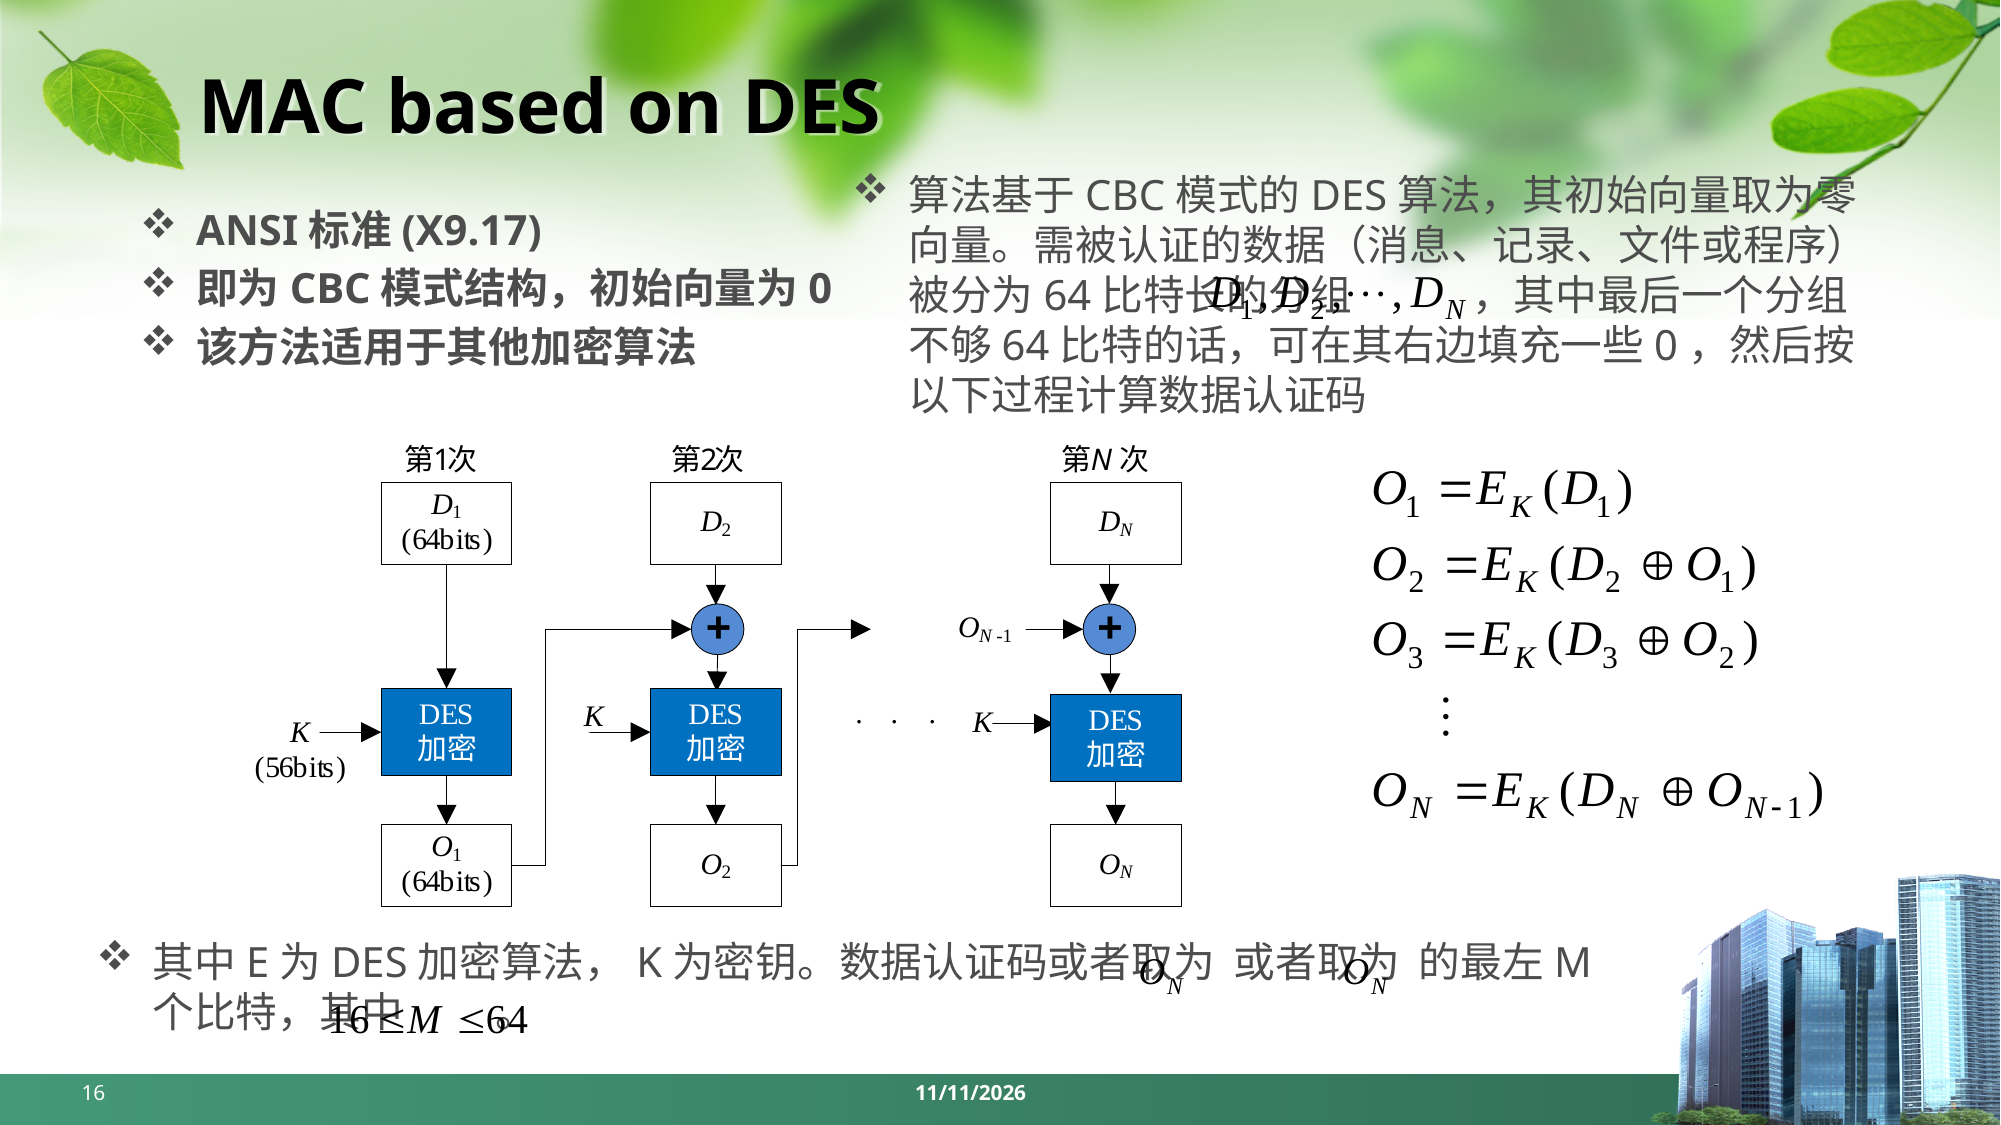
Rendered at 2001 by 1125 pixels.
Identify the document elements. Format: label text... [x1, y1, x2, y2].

list ANSI标准(X9.17) 即为CBC模式结构，初始向量为0 该方法适用于其他加密算法 [125, 196, 836, 379]
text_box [1199, 261, 1475, 329]
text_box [1133, 946, 1194, 1002]
slide_number 16 [66, 1072, 184, 1113]
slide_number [900, 1072, 1367, 1113]
text_box 其中E为DES加密算法，K为密钥。数据认证码或者取为 或者取为 的最左M个比特，其中 。 [81, 928, 1644, 1045]
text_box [1364, 456, 1835, 833]
text_box 算法基于CBC模式的DES算法，其初始向量取为零向量。需被认证的数据（消息、记录、文件或程序）被分为64比特长的分组 ，其中最后一个分组不够64比特的话，可在其右边填充一些0，然后按以下过程计算数据认证码 [836, 161, 1897, 429]
picture [0, 0, 2000, 319]
title MAC based on DES [183, 57, 1767, 150]
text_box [215, 433, 1204, 910]
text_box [324, 995, 535, 1045]
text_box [1337, 946, 1398, 1002]
